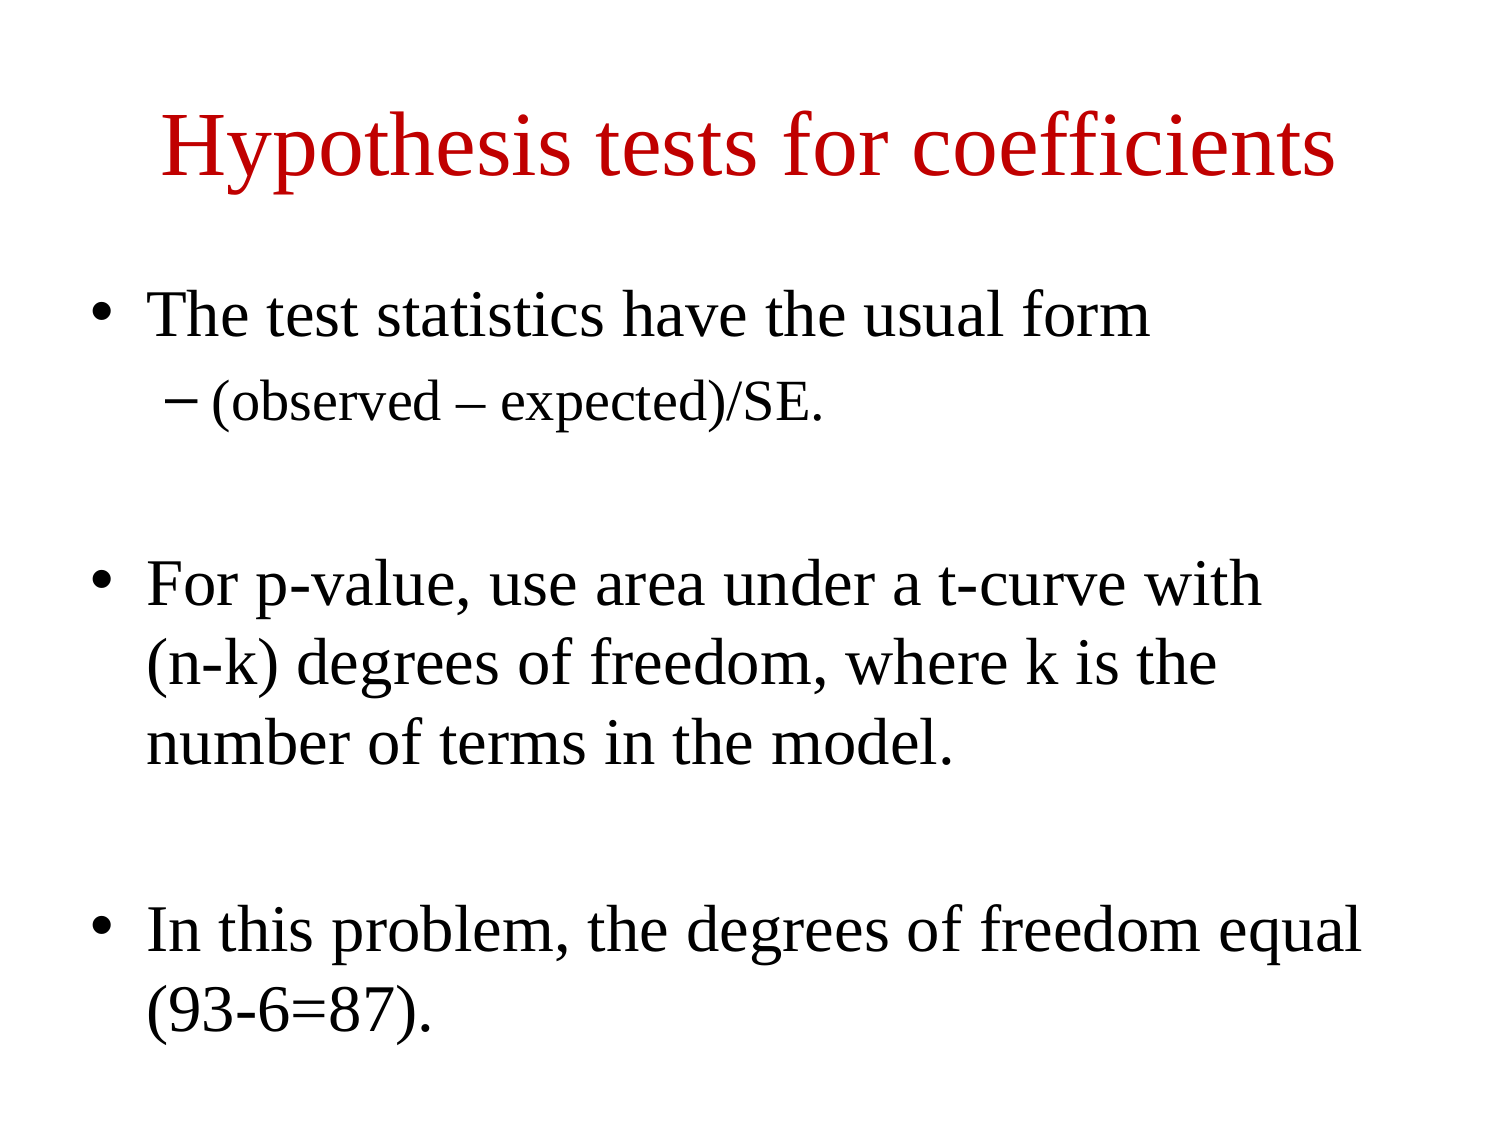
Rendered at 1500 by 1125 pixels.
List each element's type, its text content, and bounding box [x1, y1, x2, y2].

title Hypothesis tests for coefficients [75, 45, 1425, 233]
list The test statistics have the usual form (observed – expected)/SE. For p-value, use area under a t-curve with (n-k) degrees of freedom, where k is the number of terms in the model. In this problem, the degrees of freedom equal (93-6=87). [75, 262, 1425, 1005]
